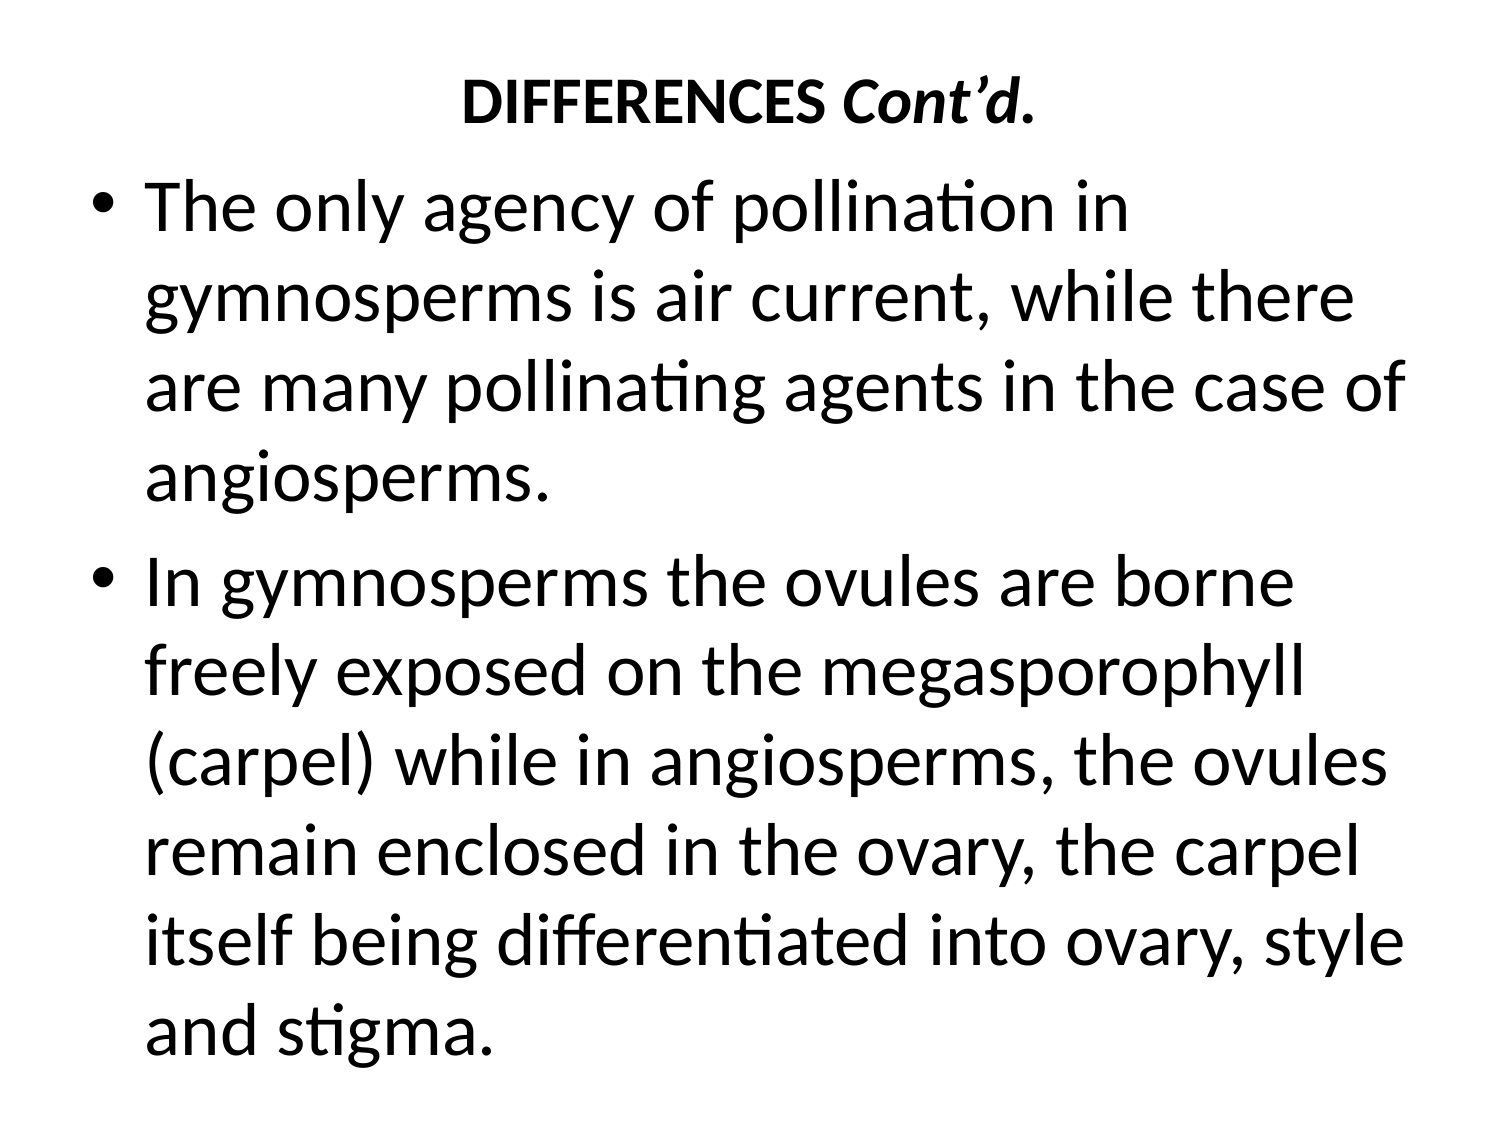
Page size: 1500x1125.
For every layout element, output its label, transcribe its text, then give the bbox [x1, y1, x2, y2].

title DIFFERENCES Cont’d. [75, 45, 1425, 149]
list The only agency of pollination in gymnosperms is air current, while there are many pollinating agents in the case of angiosperms. In gymnosperms the ovules are borne freely exposed on the megasporophyll (carpel) while in angiosperms, the ovules remain enclosed in the ovary, the carpel itself being differentiated into ovary, style and stigma. [75, 149, 1424, 1080]
